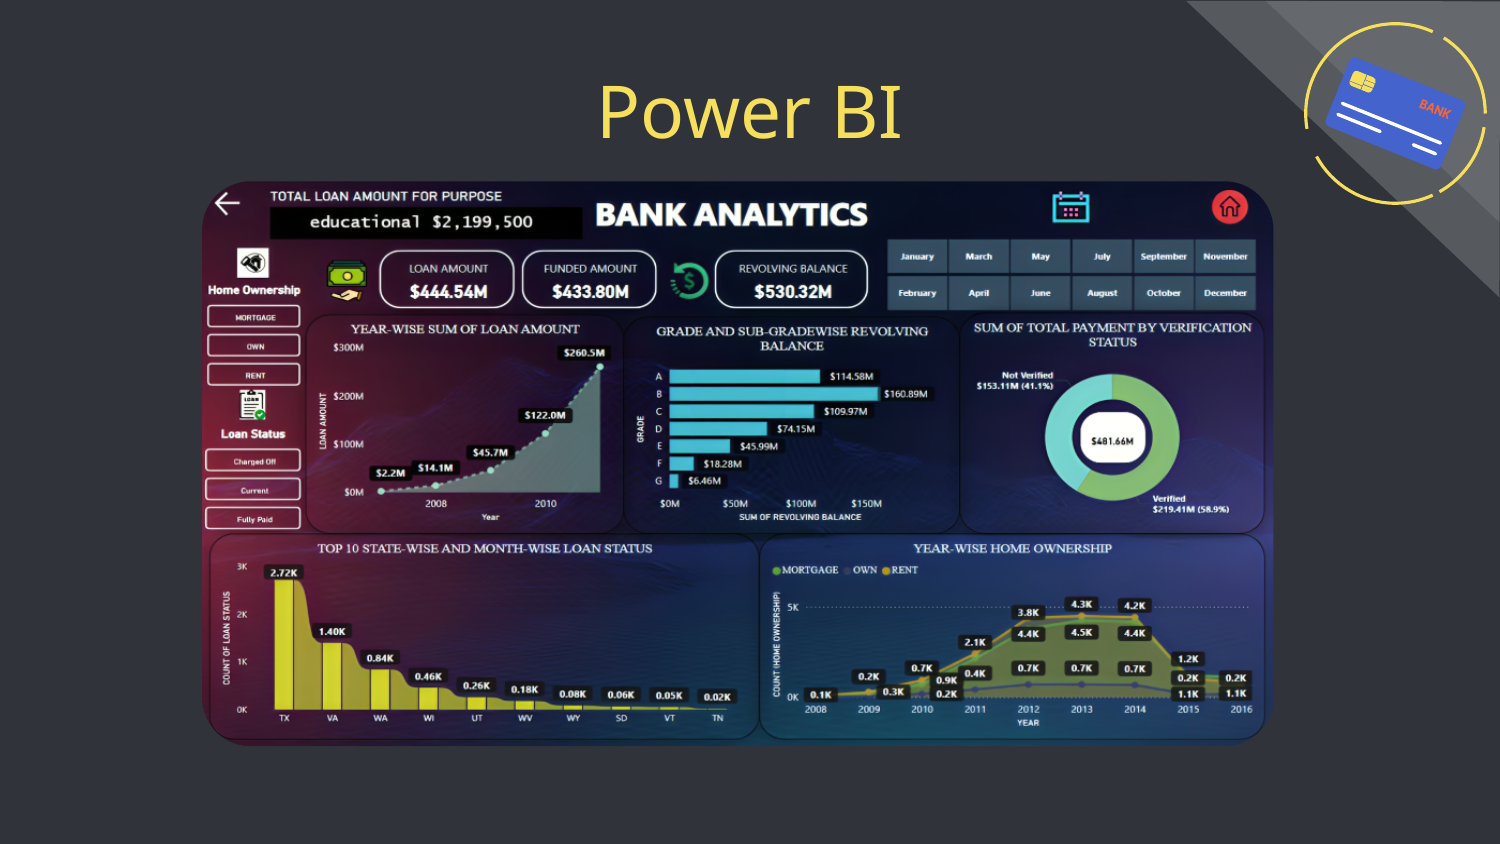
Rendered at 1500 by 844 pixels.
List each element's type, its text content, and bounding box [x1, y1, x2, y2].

title Power BI [118, 50, 1382, 145]
picture [201, 181, 1274, 747]
